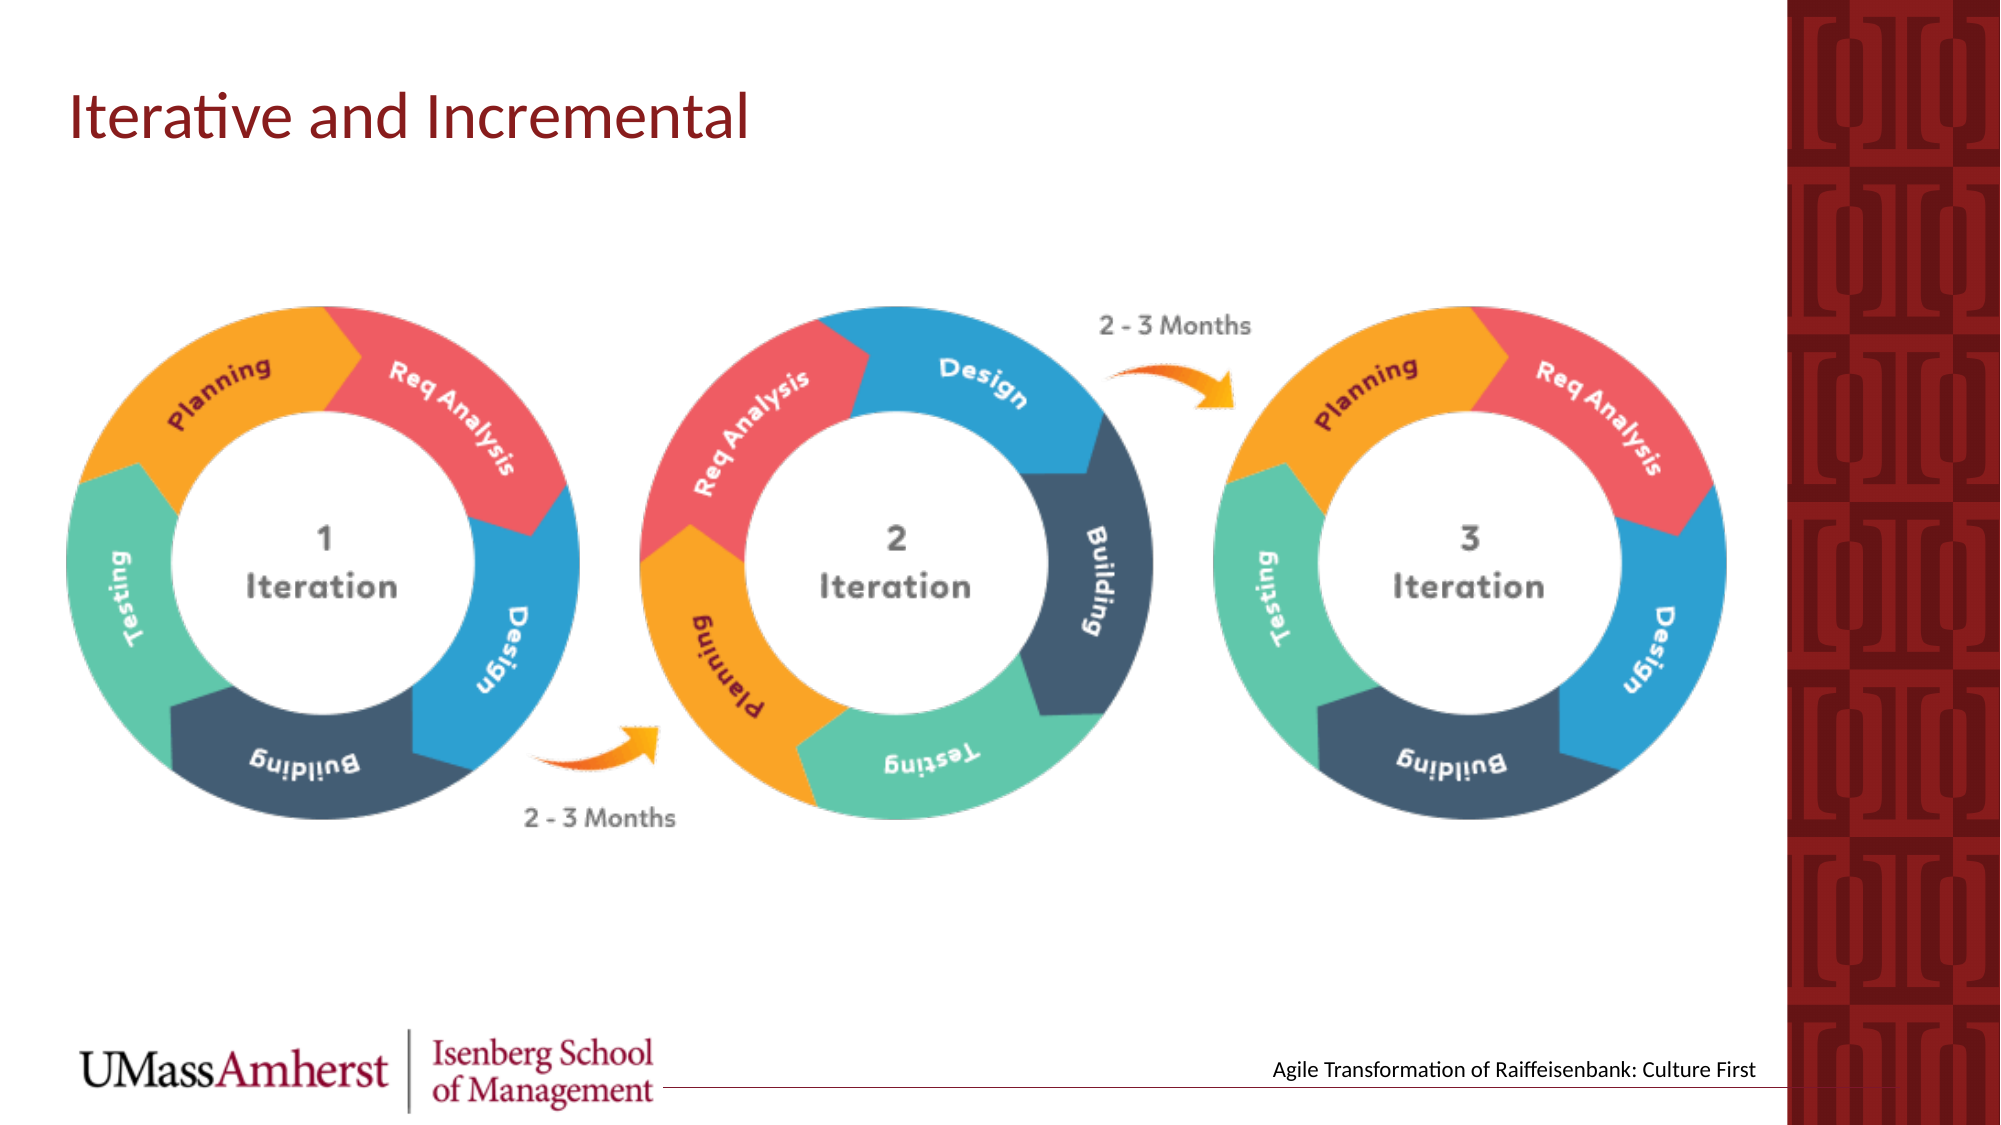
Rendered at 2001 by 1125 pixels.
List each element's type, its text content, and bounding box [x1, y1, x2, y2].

list Iterative and Incremental [54, 73, 1084, 164]
picture [54, 276, 1736, 851]
picture [67, 1020, 663, 1125]
picture [1787, 0, 2000, 1125]
